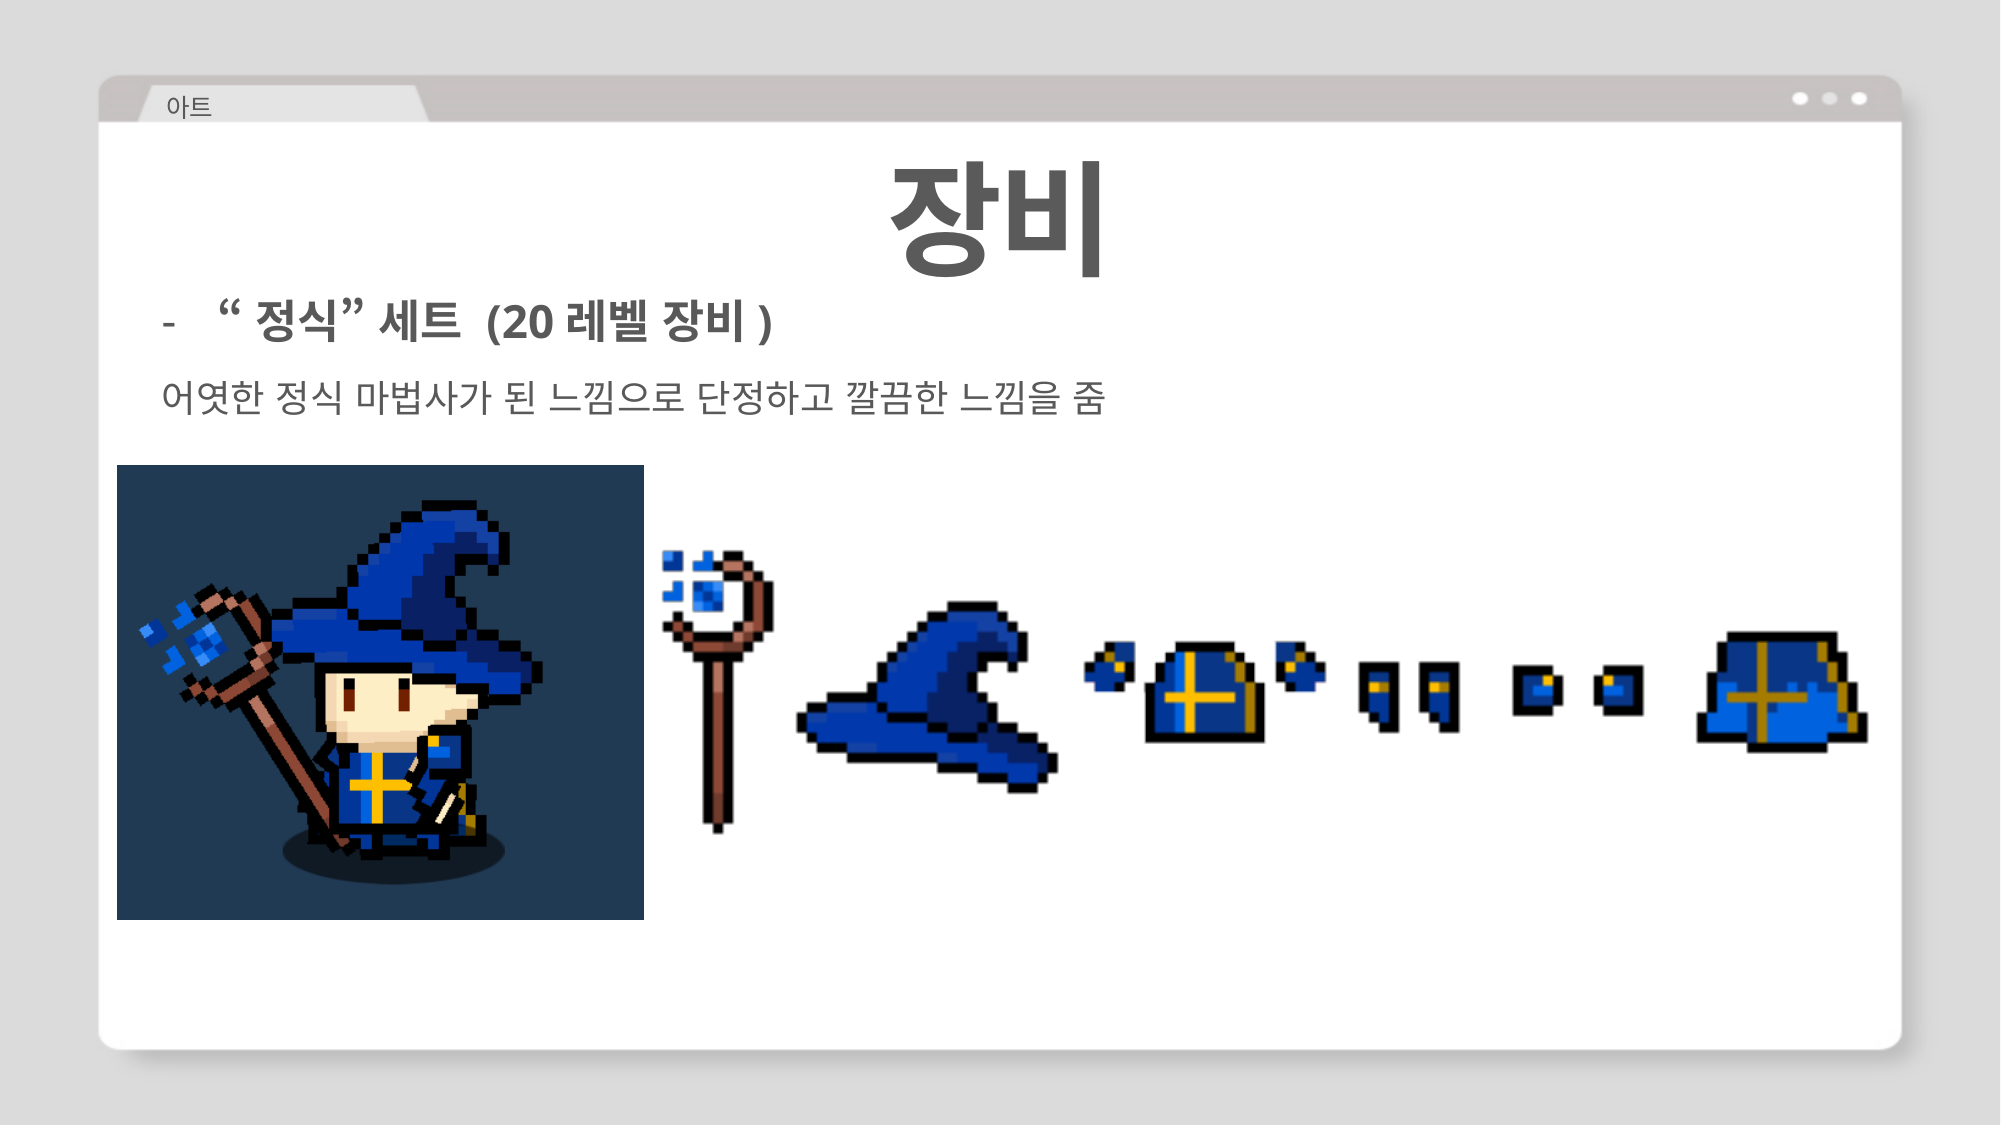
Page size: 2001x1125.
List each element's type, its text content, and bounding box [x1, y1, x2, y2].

text_box 아트 [147, 82, 426, 132]
text_box “정식” 세트 (20레벨 장비) 어엿한 정식 마법사가 된 느낌으로 단정하고 깔끔한 느낌을 줌 [146, 284, 1801, 428]
text_box 장비 [705, 132, 1296, 284]
picture [0, 0, 2001, 1125]
